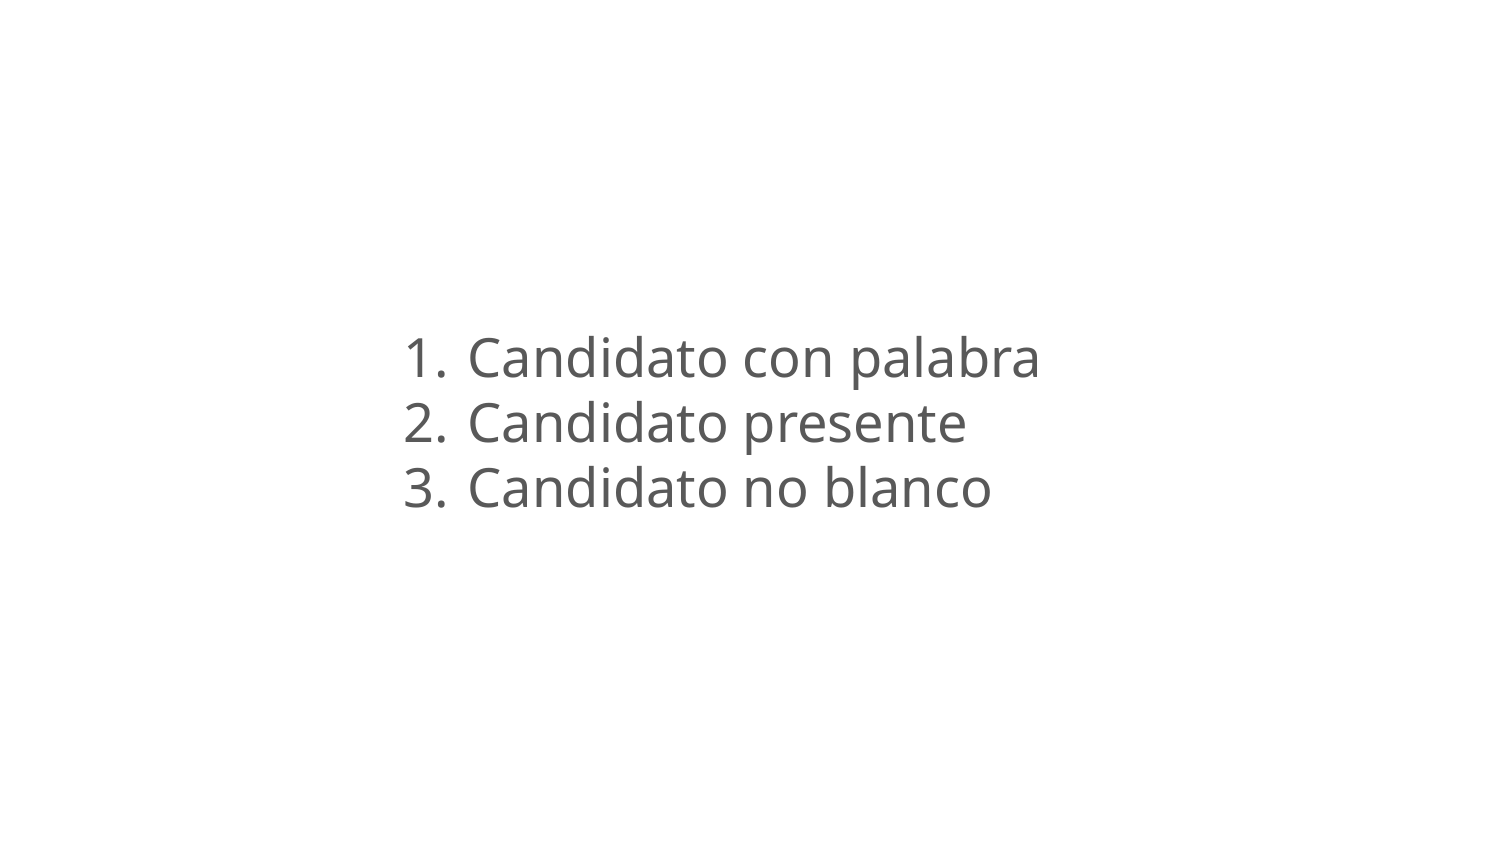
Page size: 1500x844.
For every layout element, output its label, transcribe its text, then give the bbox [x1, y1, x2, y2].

text_box Candidato con palabra Candidato presente Candidato no blanco [377, 308, 1123, 534]
